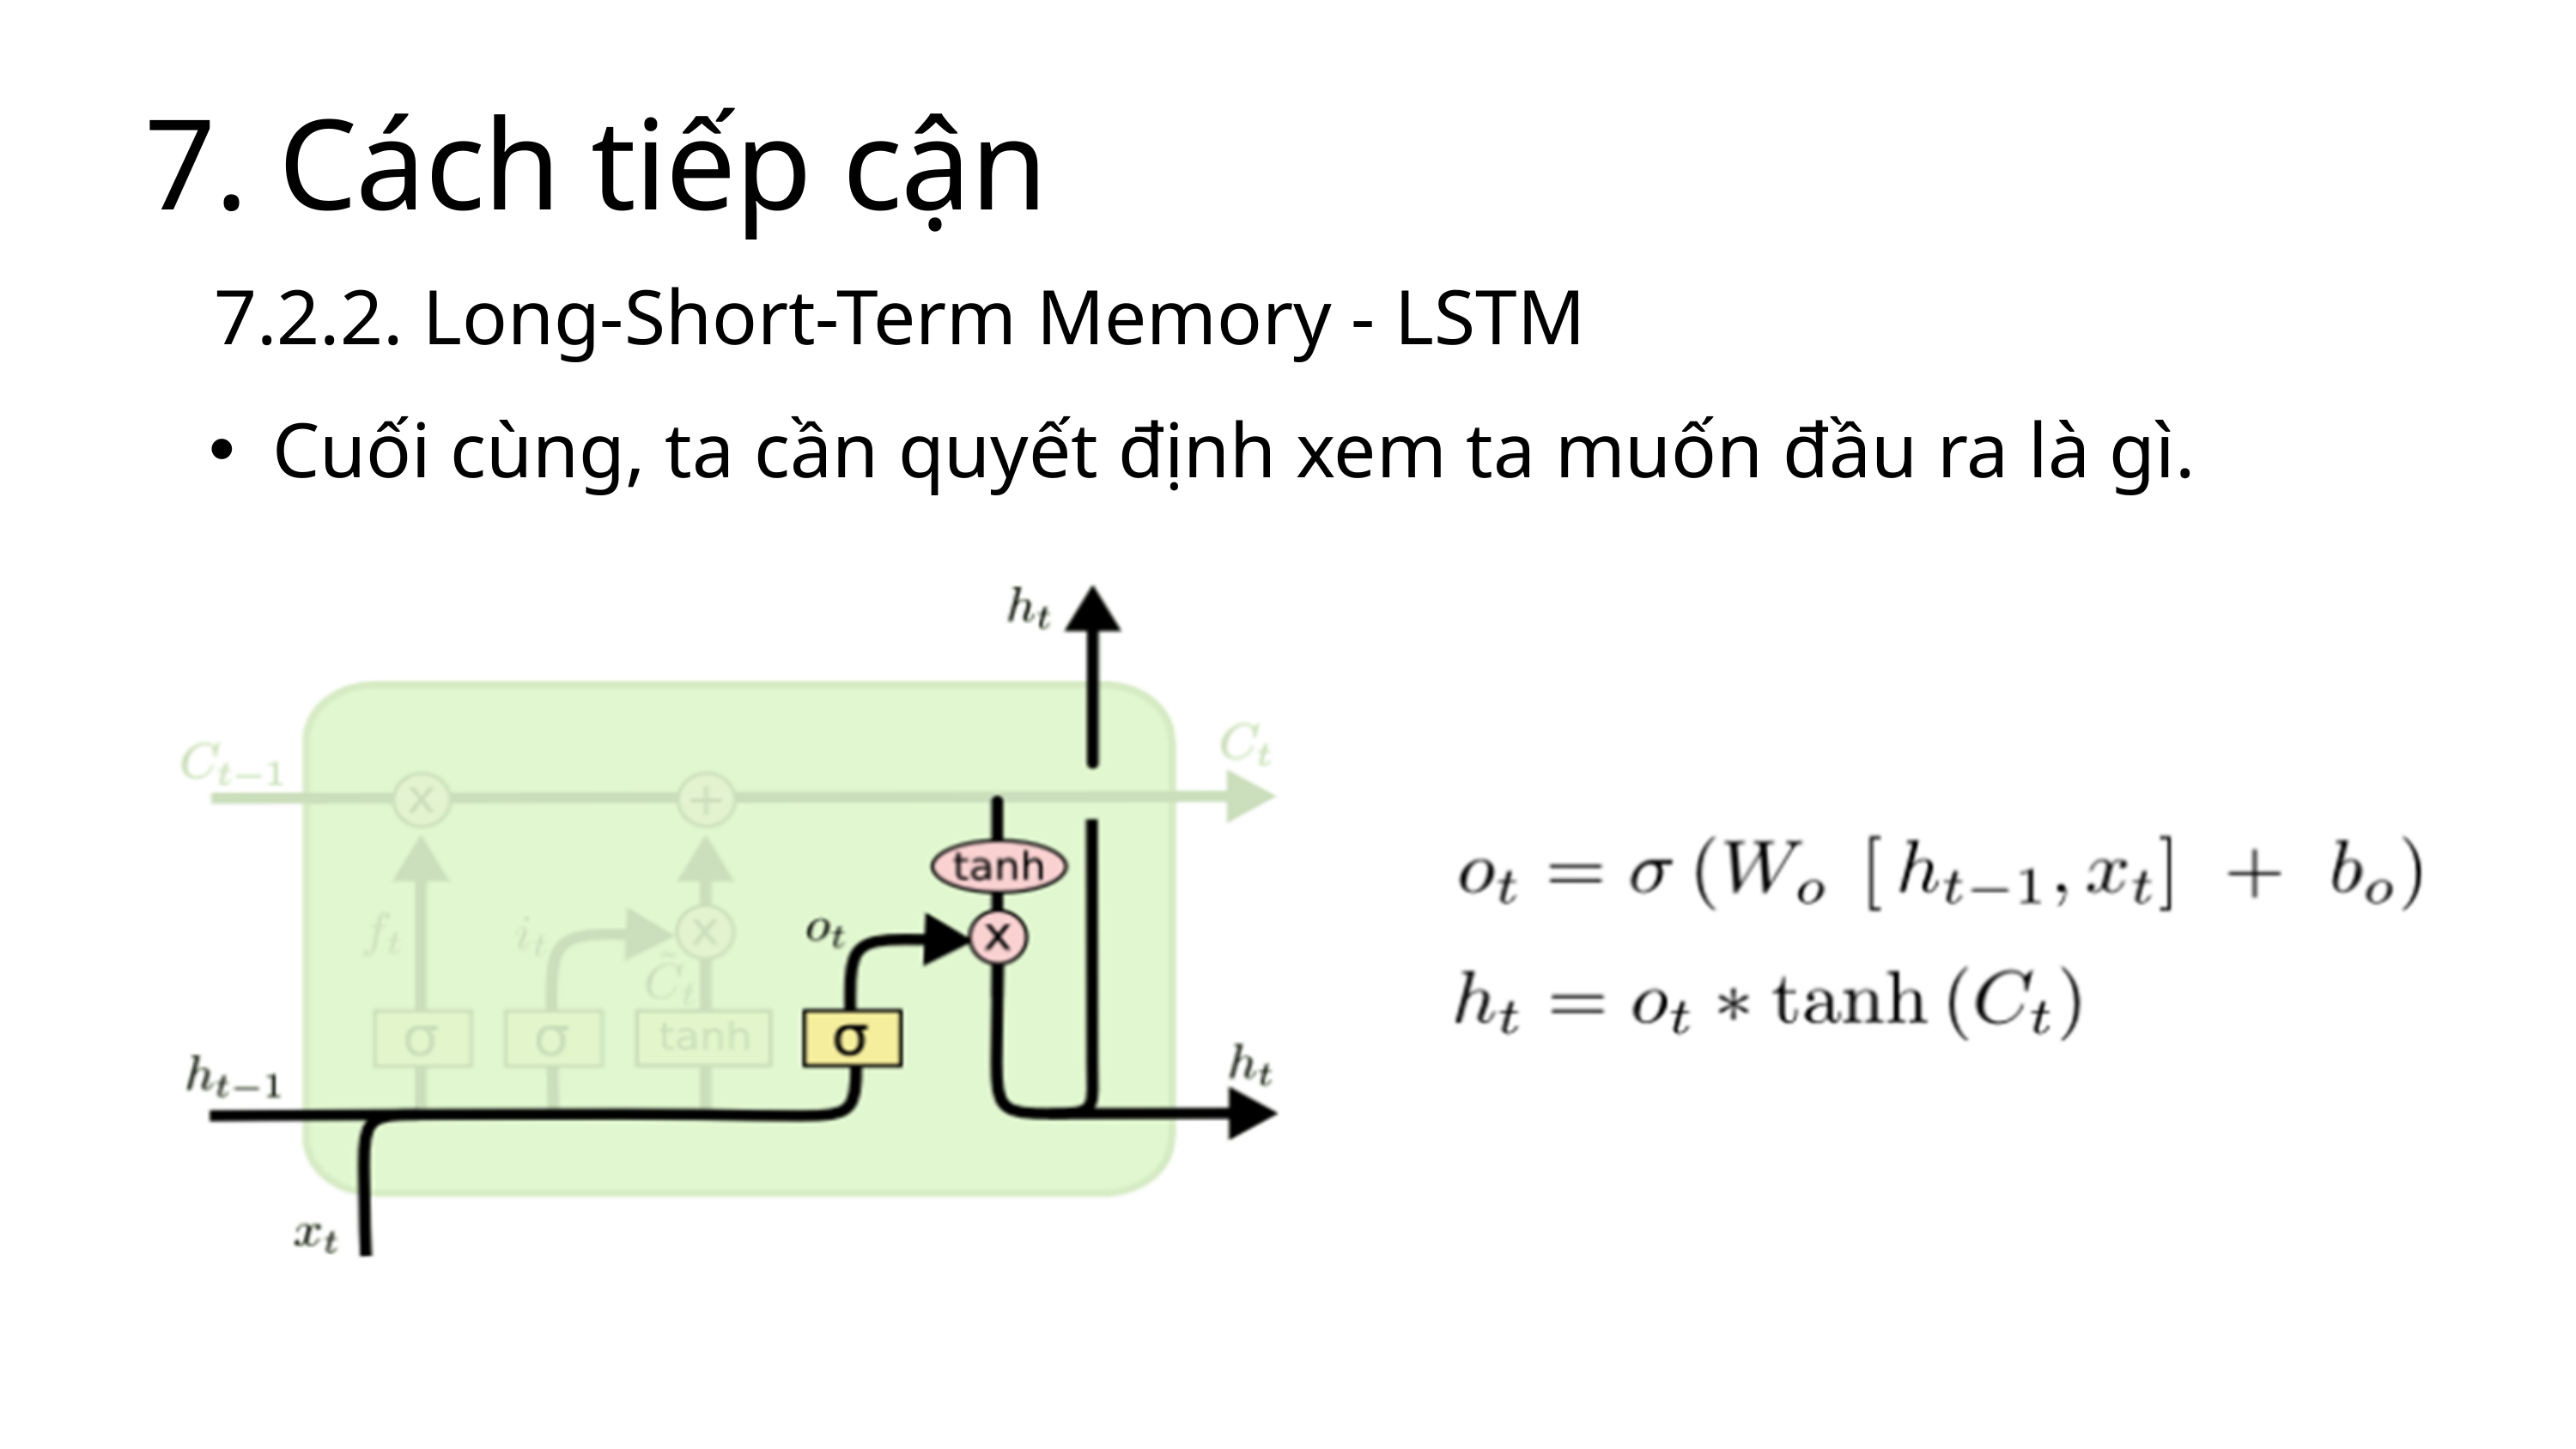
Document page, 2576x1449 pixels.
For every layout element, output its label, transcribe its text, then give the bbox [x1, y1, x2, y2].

text_box 7.2.2. Long-Short-Term Memory - LSTM [0, 254, 1801, 361]
picture [144, 573, 2432, 1282]
text_box Cuối cùng, ta cần quyết định xem ta muốn đầu ra là gì. [144, 387, 2432, 494]
text_box 7. Cách tiếp cận [144, 84, 1801, 235]
